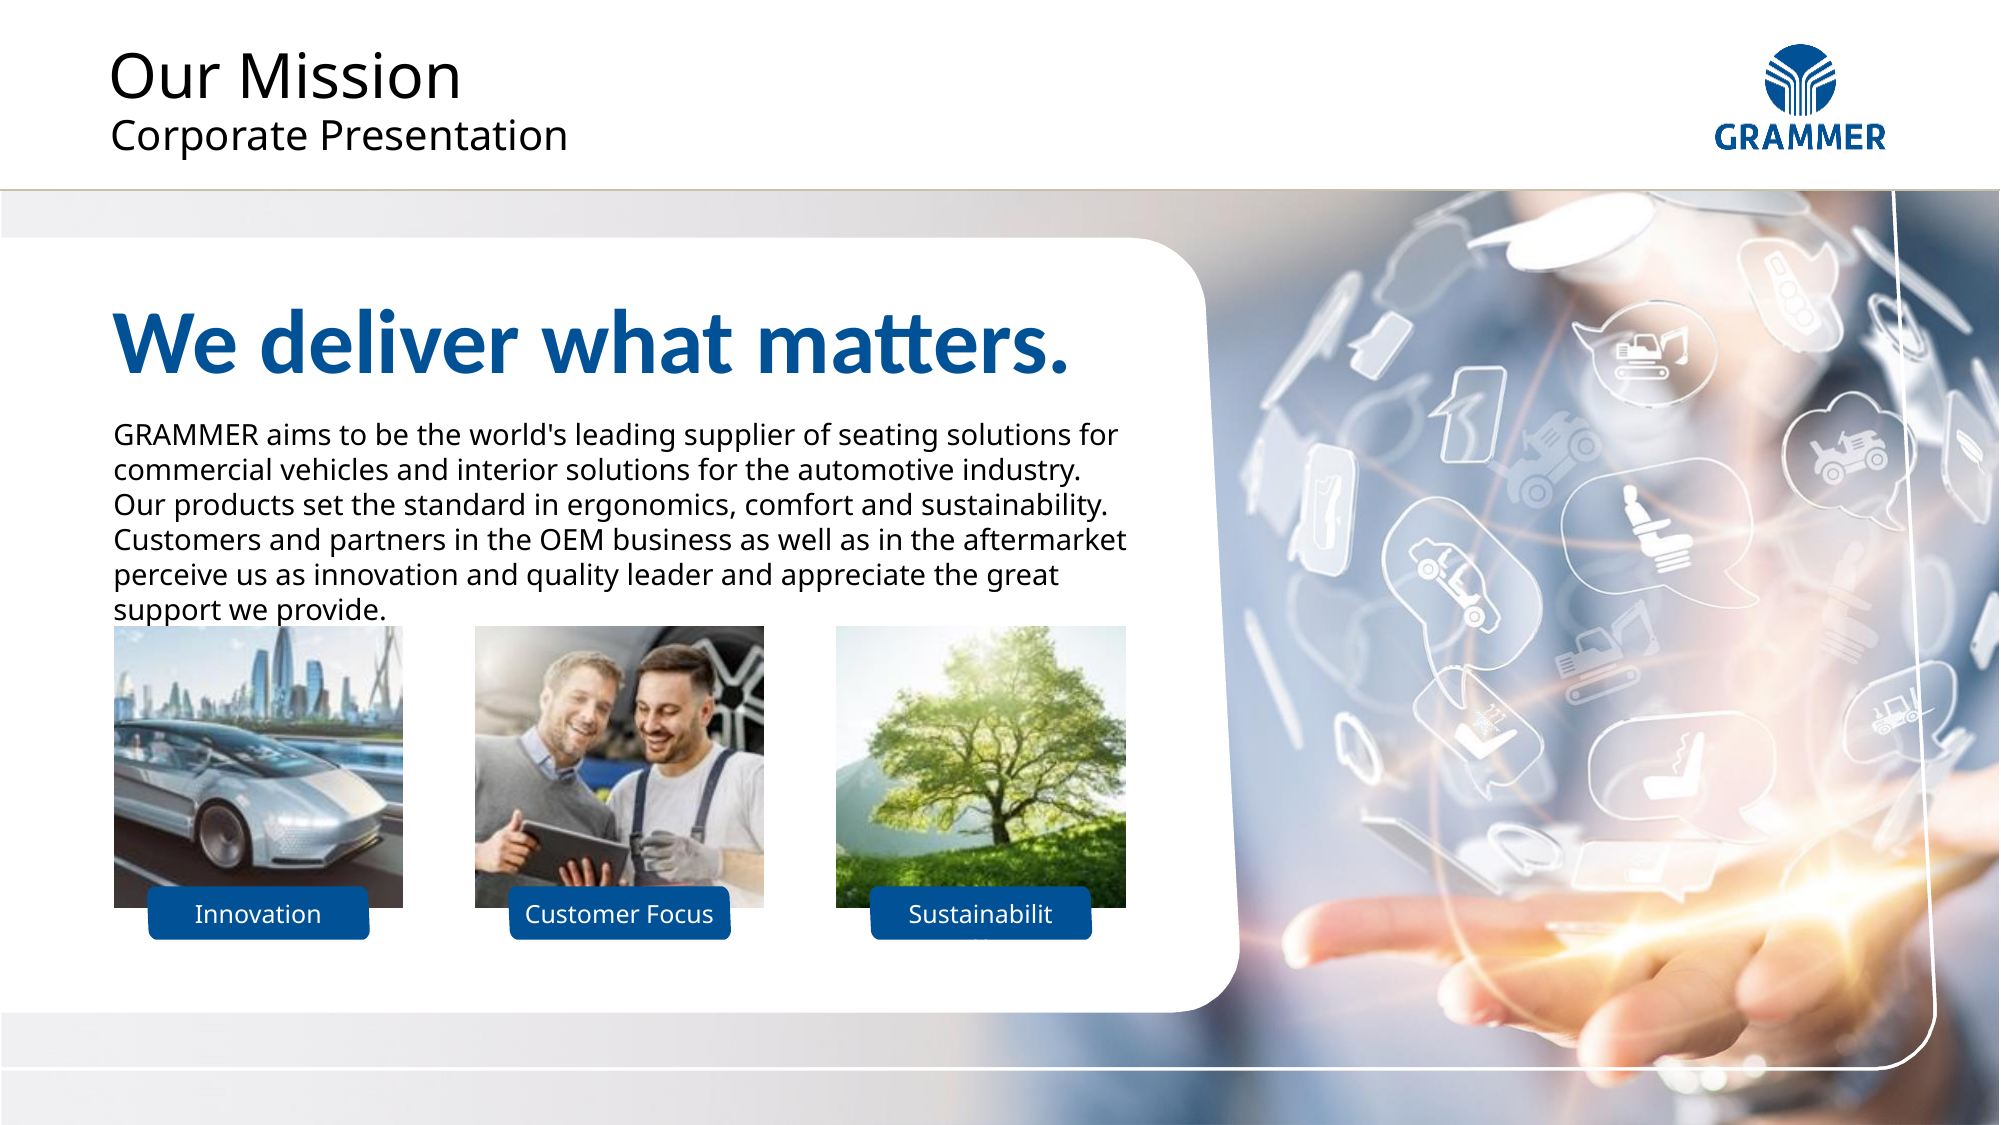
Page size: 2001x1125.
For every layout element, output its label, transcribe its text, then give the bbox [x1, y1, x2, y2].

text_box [475, 626, 764, 940]
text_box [113, 626, 403, 940]
text_box Our Mission [108, 40, 1644, 112]
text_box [836, 626, 1126, 940]
picture [1, 191, 1999, 1125]
picture [1715, 44, 1886, 150]
text_box Corporate Presentation [110, 114, 1644, 155]
